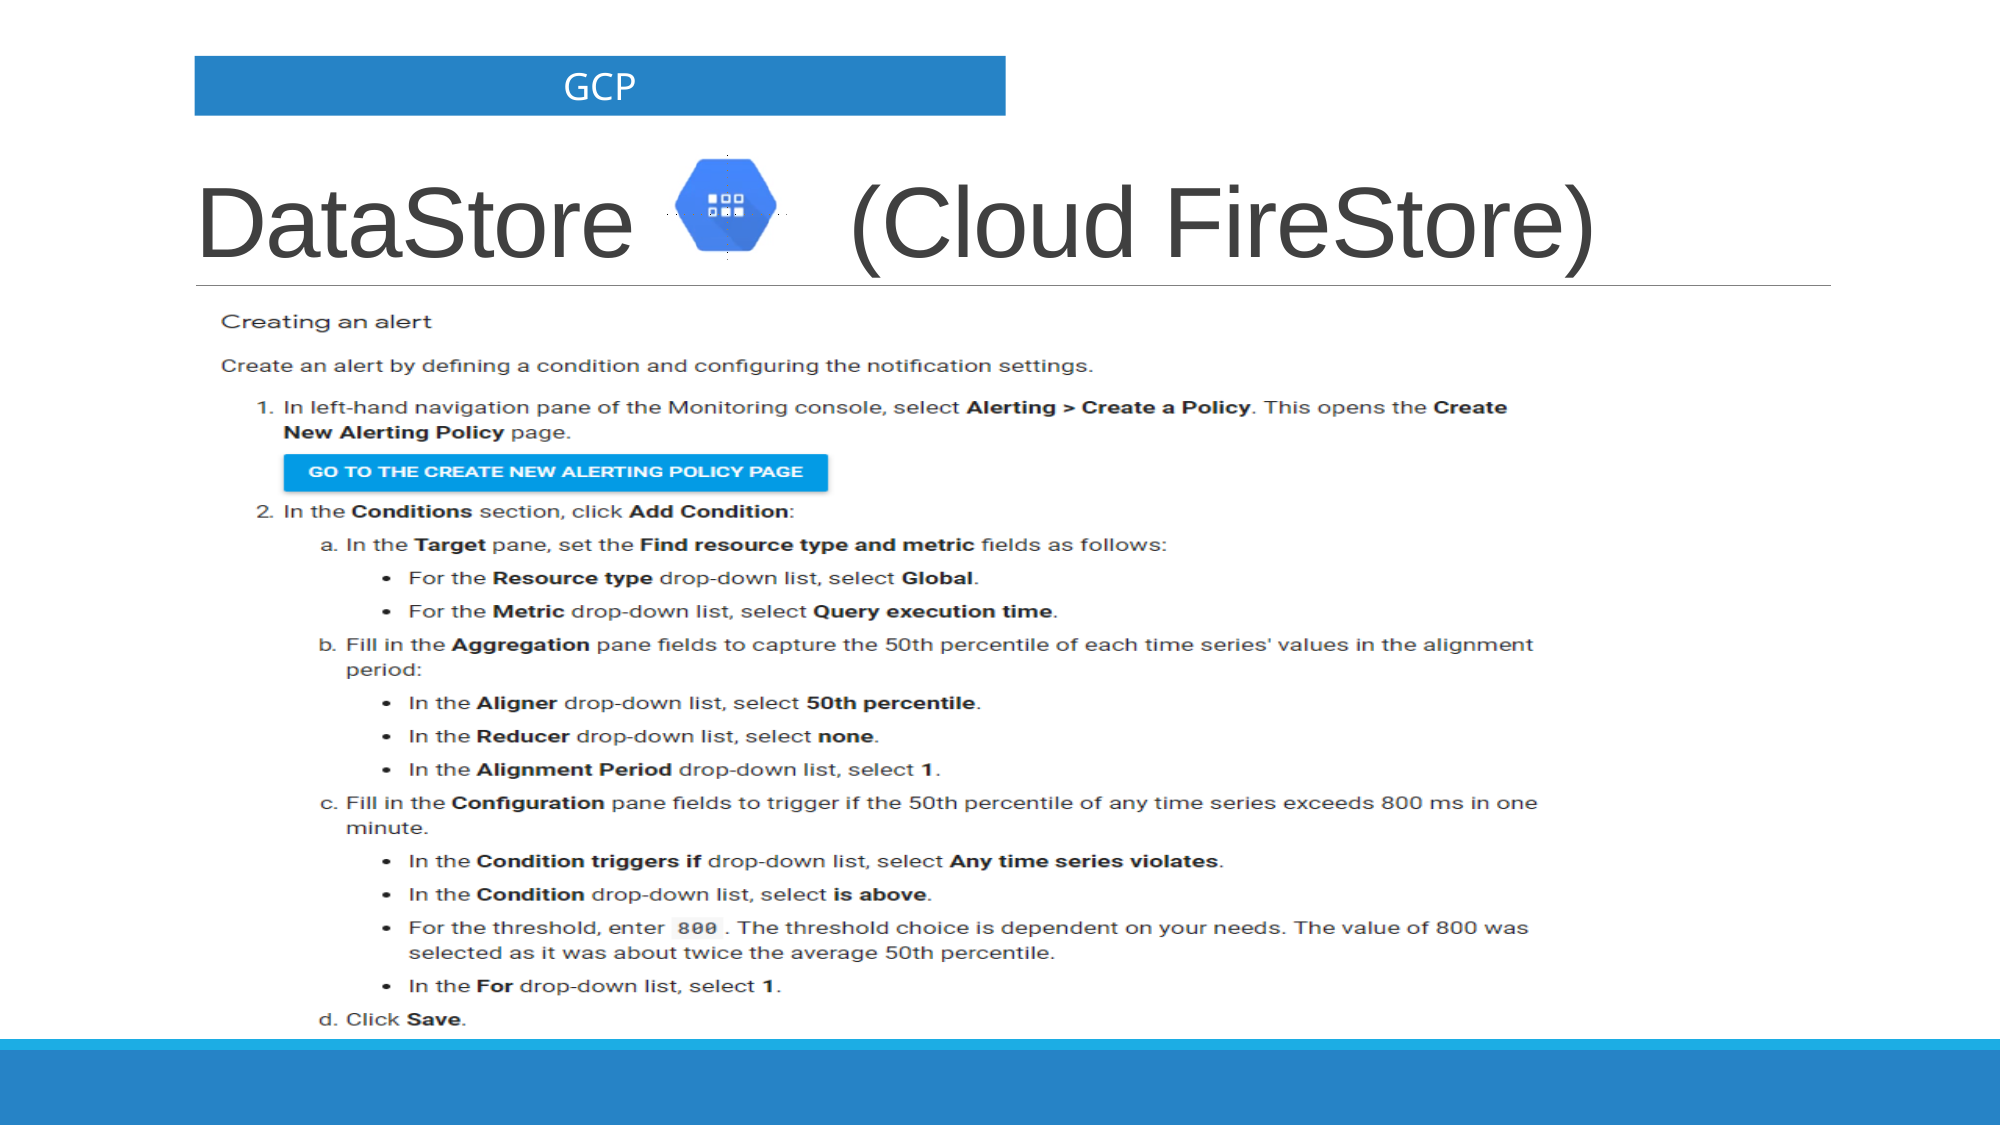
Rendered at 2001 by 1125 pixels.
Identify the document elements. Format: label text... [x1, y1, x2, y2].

title DataStore (Cloud FireStore) [180, 116, 1830, 285]
text_box GCP [194, 55, 1006, 116]
picture [206, 297, 1583, 1038]
picture [659, 154, 787, 261]
